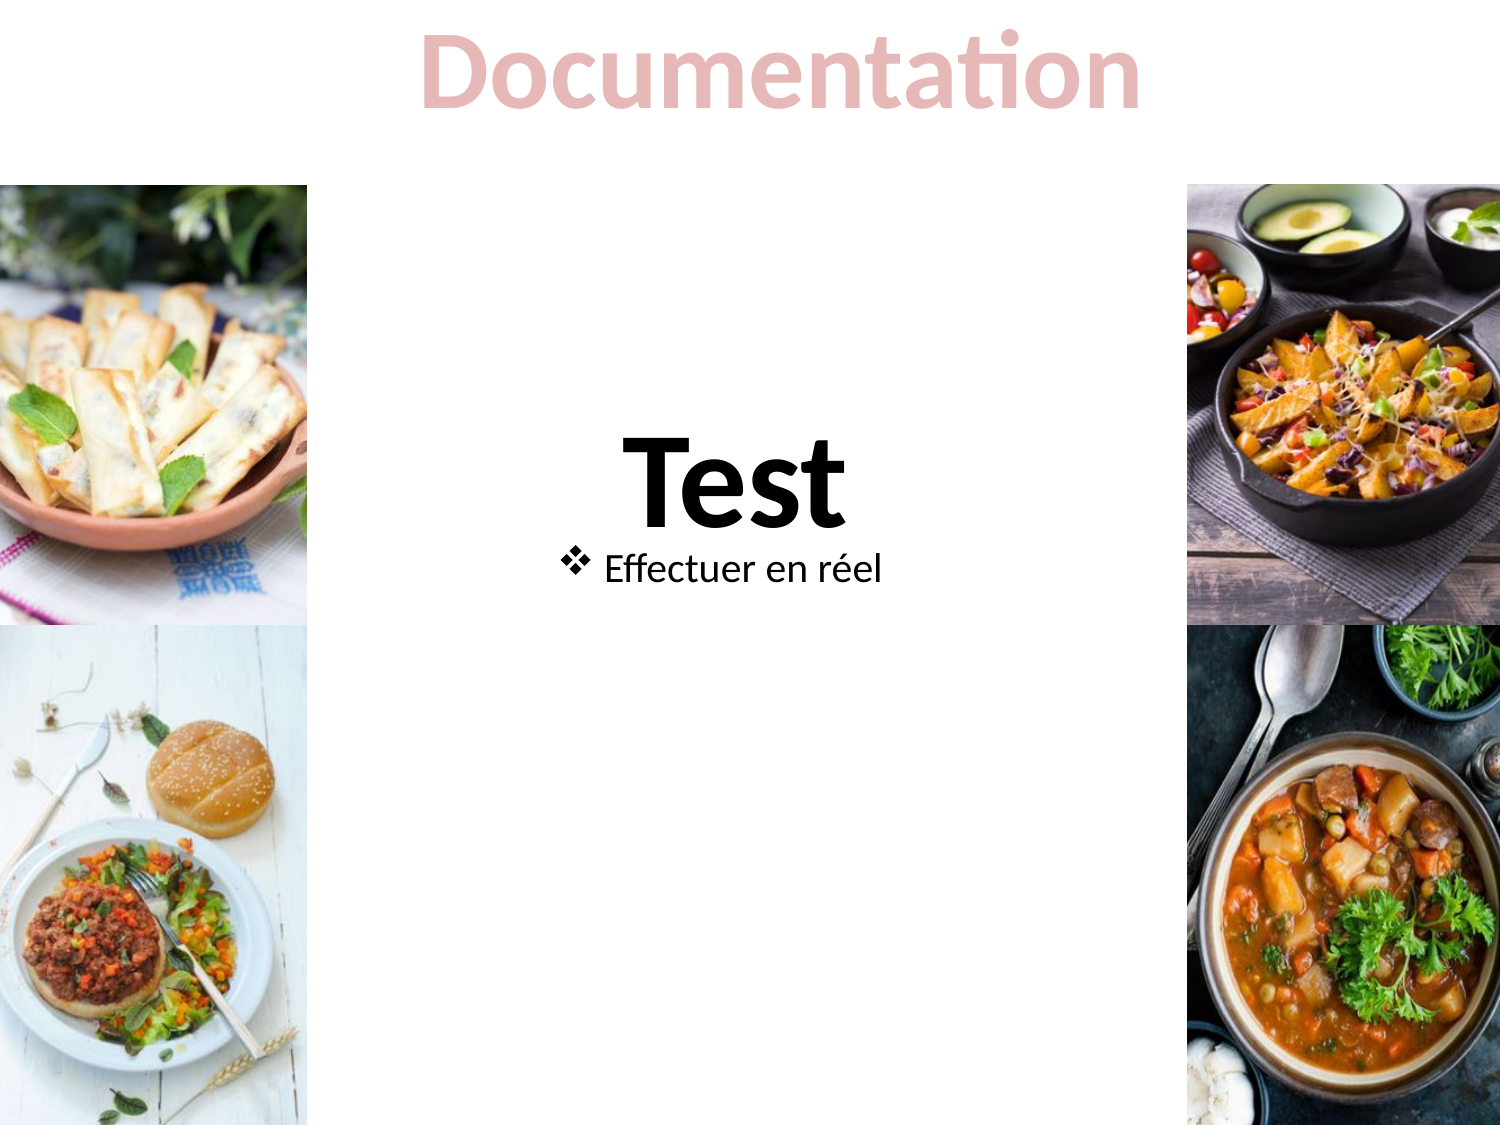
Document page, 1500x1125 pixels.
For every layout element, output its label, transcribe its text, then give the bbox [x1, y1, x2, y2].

text_box Effectuer en réel [542, 533, 1182, 599]
picture [1187, 184, 1500, 1125]
text_box Documentation [403, 0, 1160, 139]
text_box Test [312, 382, 1182, 562]
picture [0, 185, 308, 1125]
